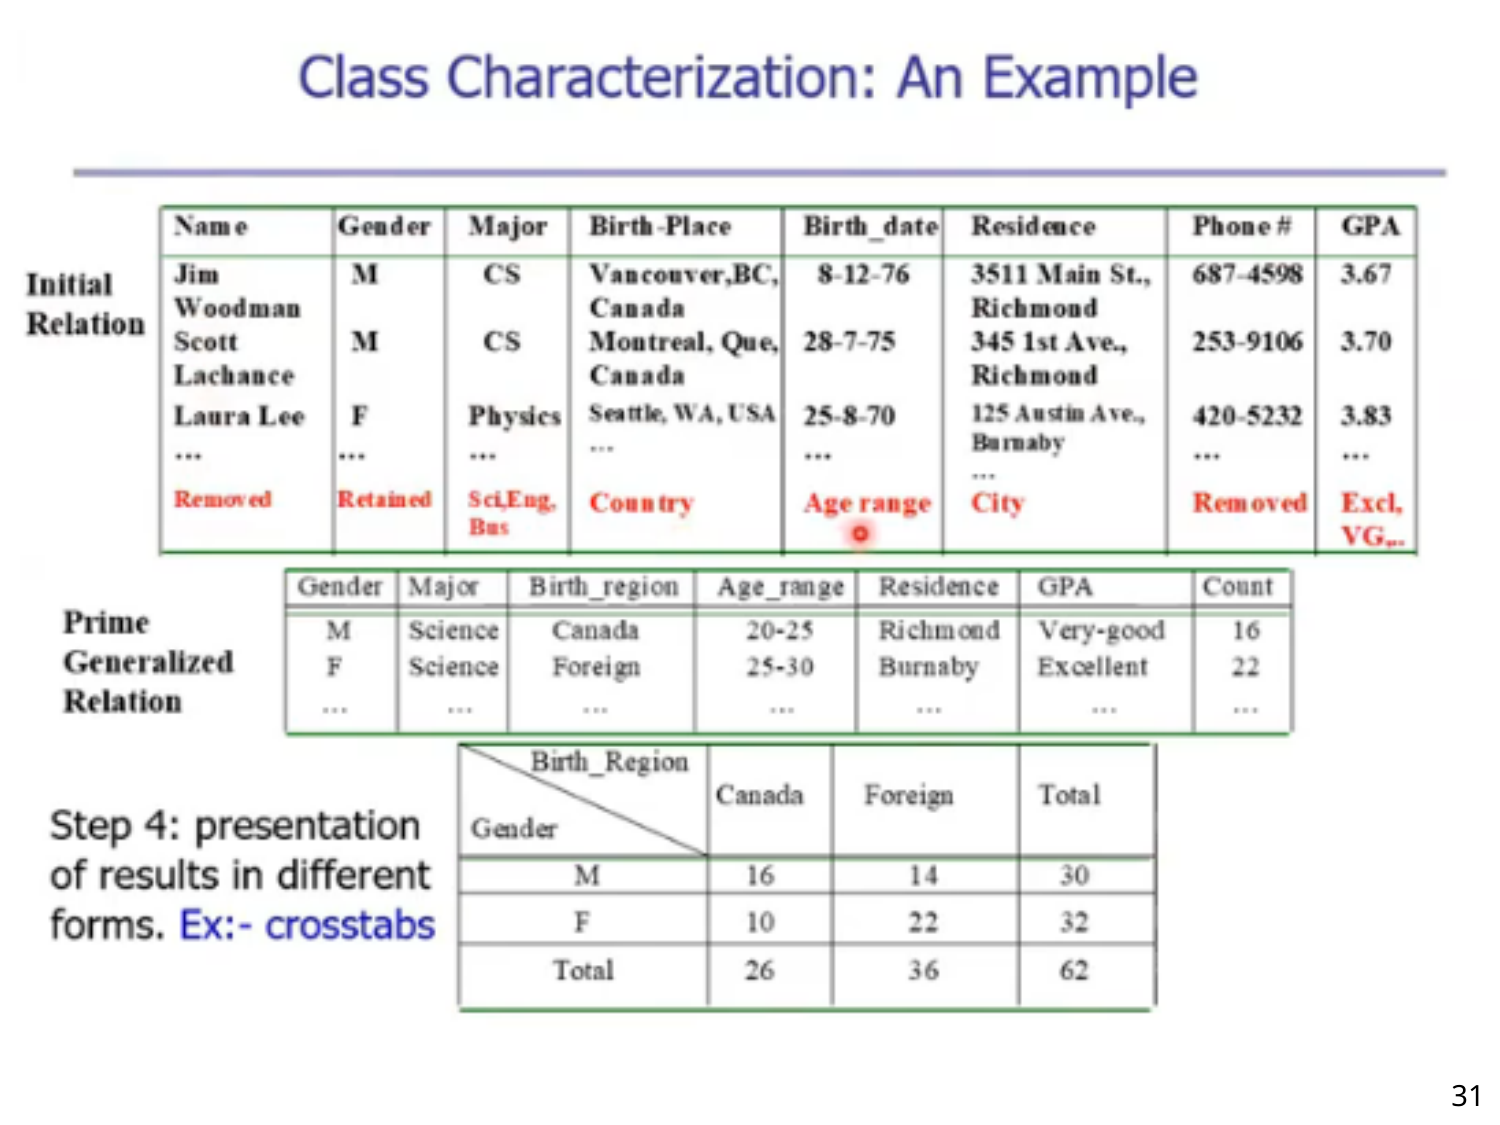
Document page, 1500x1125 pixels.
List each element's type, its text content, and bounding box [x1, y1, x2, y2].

slide_number 31 [1187, 1049, 1500, 1125]
picture [17, 30, 1500, 1029]
